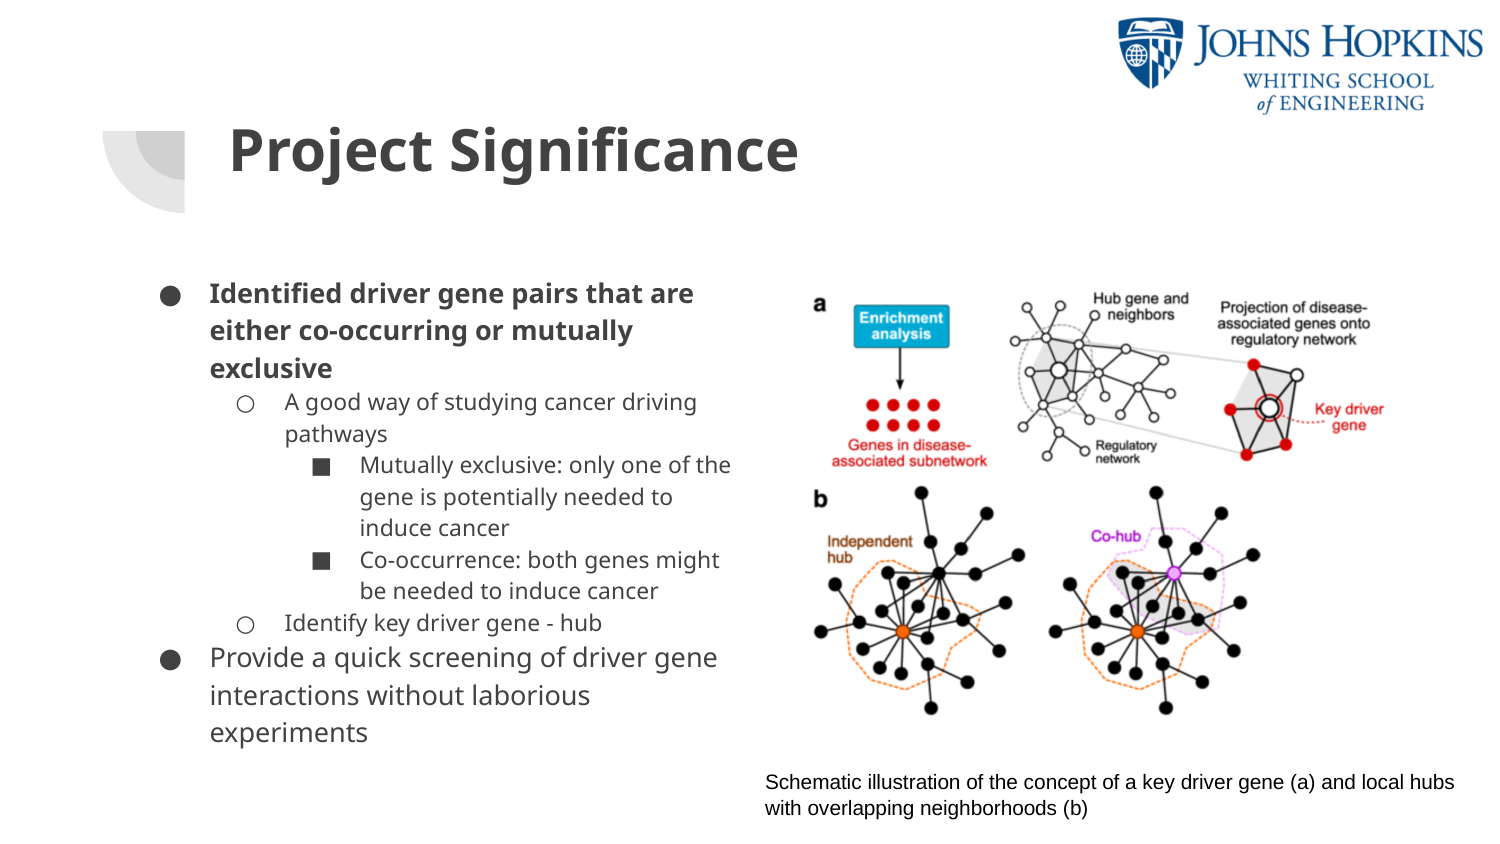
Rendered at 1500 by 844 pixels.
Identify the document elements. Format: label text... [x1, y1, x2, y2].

text_box Schematic illustration of the concept of a key driver gene (a) and local hubs with overlapping neighborhoods (b) [749, 754, 1500, 844]
picture [774, 286, 1453, 730]
title Project Significance [213, 98, 1368, 263]
list Identified driver gene pairs that are either co-occurring or mutually exclusive A good way of studying cancer driving pathways Mutually exclusive: only one of the gene is potentially needed to induce cancer Co-occurrence: both genes might be needed to induce cancer Identify key driver gene - hub Provide a quick screening of driver gene interactions without laborious experiments [119, 256, 750, 712]
picture [1088, 0, 1500, 129]
